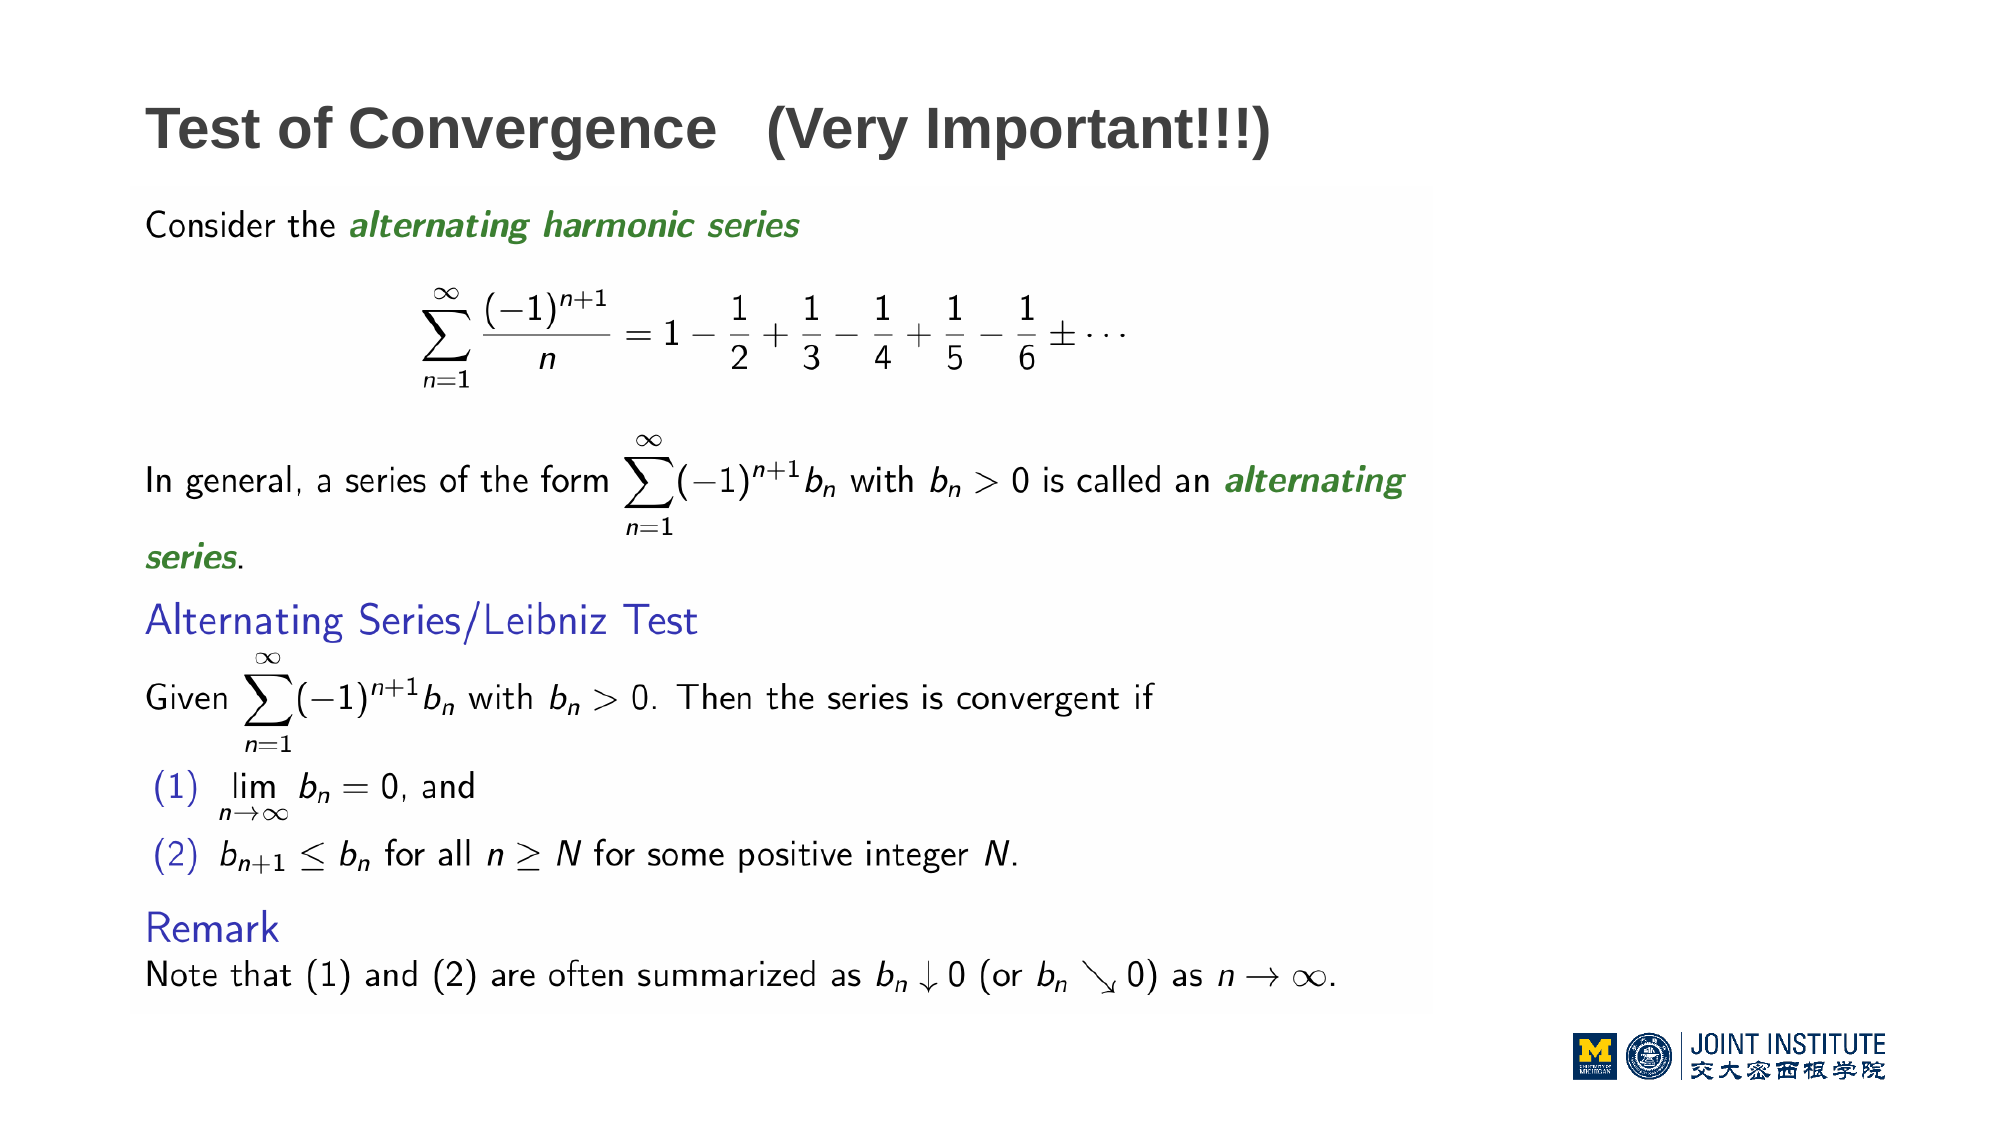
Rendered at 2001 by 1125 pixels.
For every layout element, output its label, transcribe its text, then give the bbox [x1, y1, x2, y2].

picture [130, 186, 1433, 1014]
picture [1573, 1032, 1885, 1080]
list Test of Convergence (Very Important!!!) [130, 76, 1885, 175]
